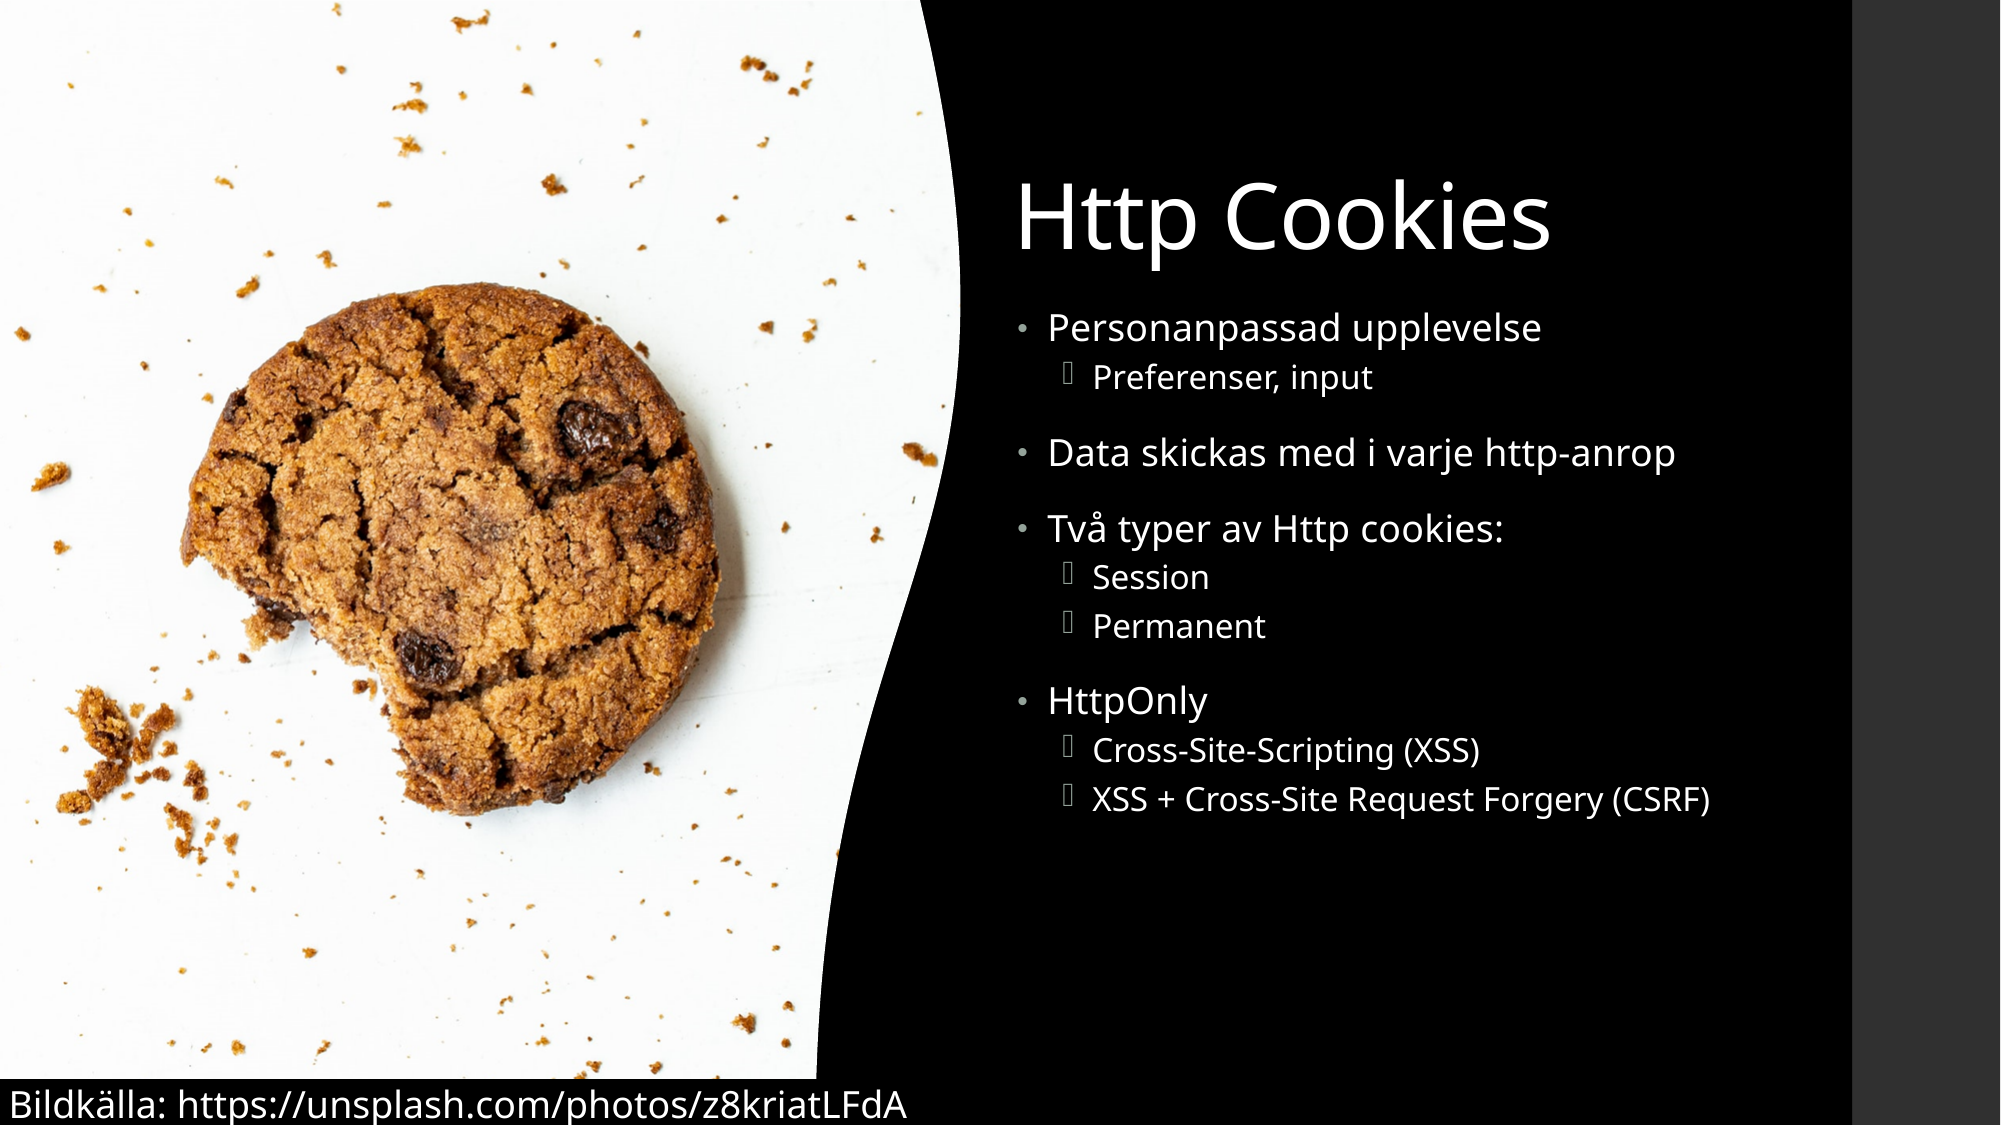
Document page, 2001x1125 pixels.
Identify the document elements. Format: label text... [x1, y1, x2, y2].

list Personanpassad upplevelse Preferenser, input Data skickas med i varje http-anrop Två typer av Http cookies: Session Permanent HttpOnly Cross-Site-Scripting (XSS) XSS + Cross-Site Request Forgery (CSRF) [1002, 299, 1753, 1014]
picture [0, 0, 961, 1125]
title Http Cookies [998, 60, 1743, 278]
text_box [1851, 0, 2000, 1125]
